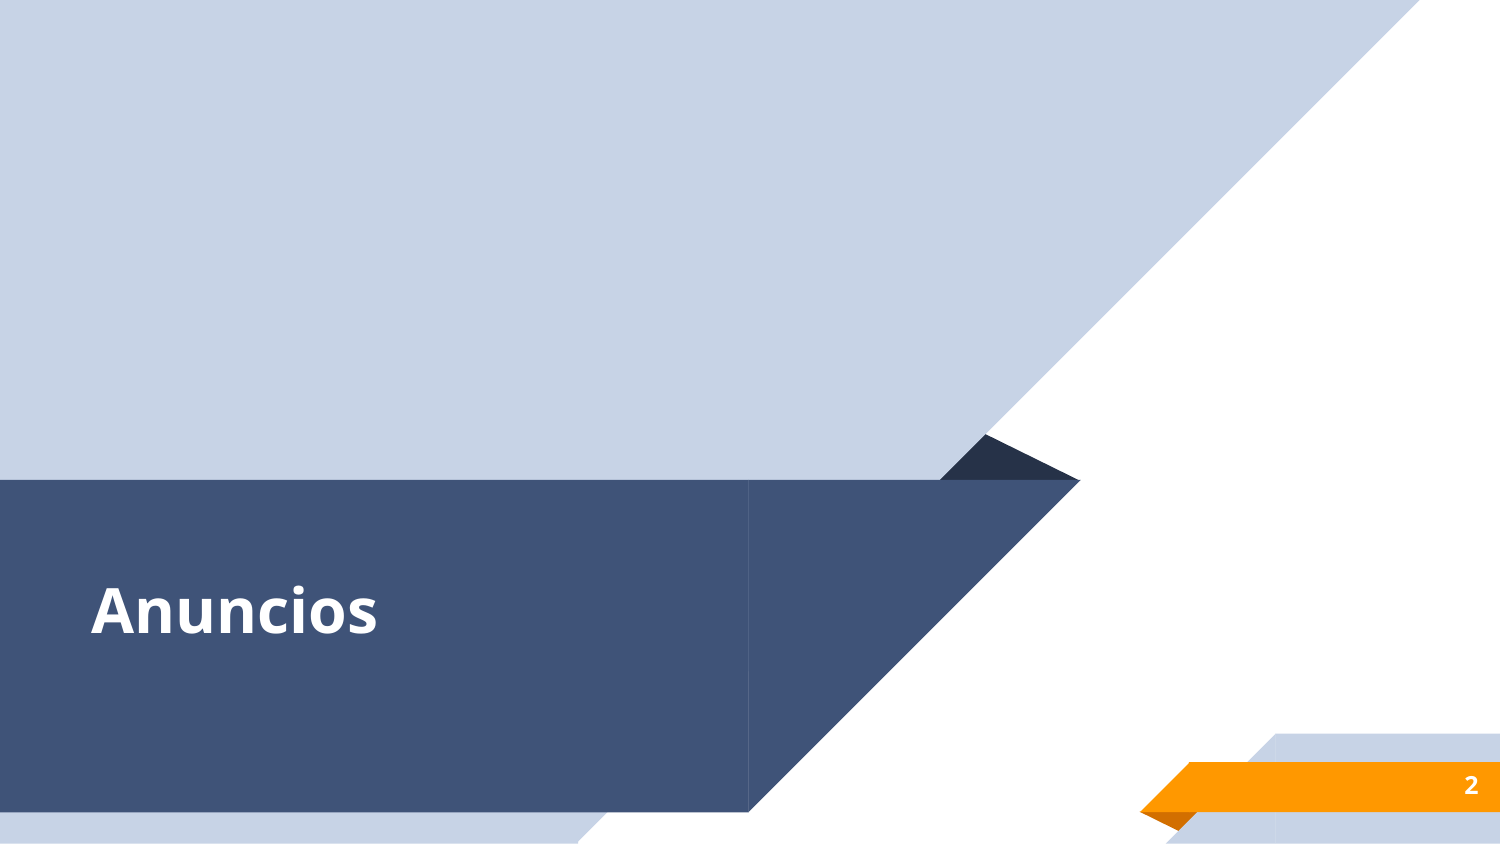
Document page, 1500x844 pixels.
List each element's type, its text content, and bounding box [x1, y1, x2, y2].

title Anuncios [76, 470, 748, 662]
slide_number 2 [1249, 760, 1494, 813]
